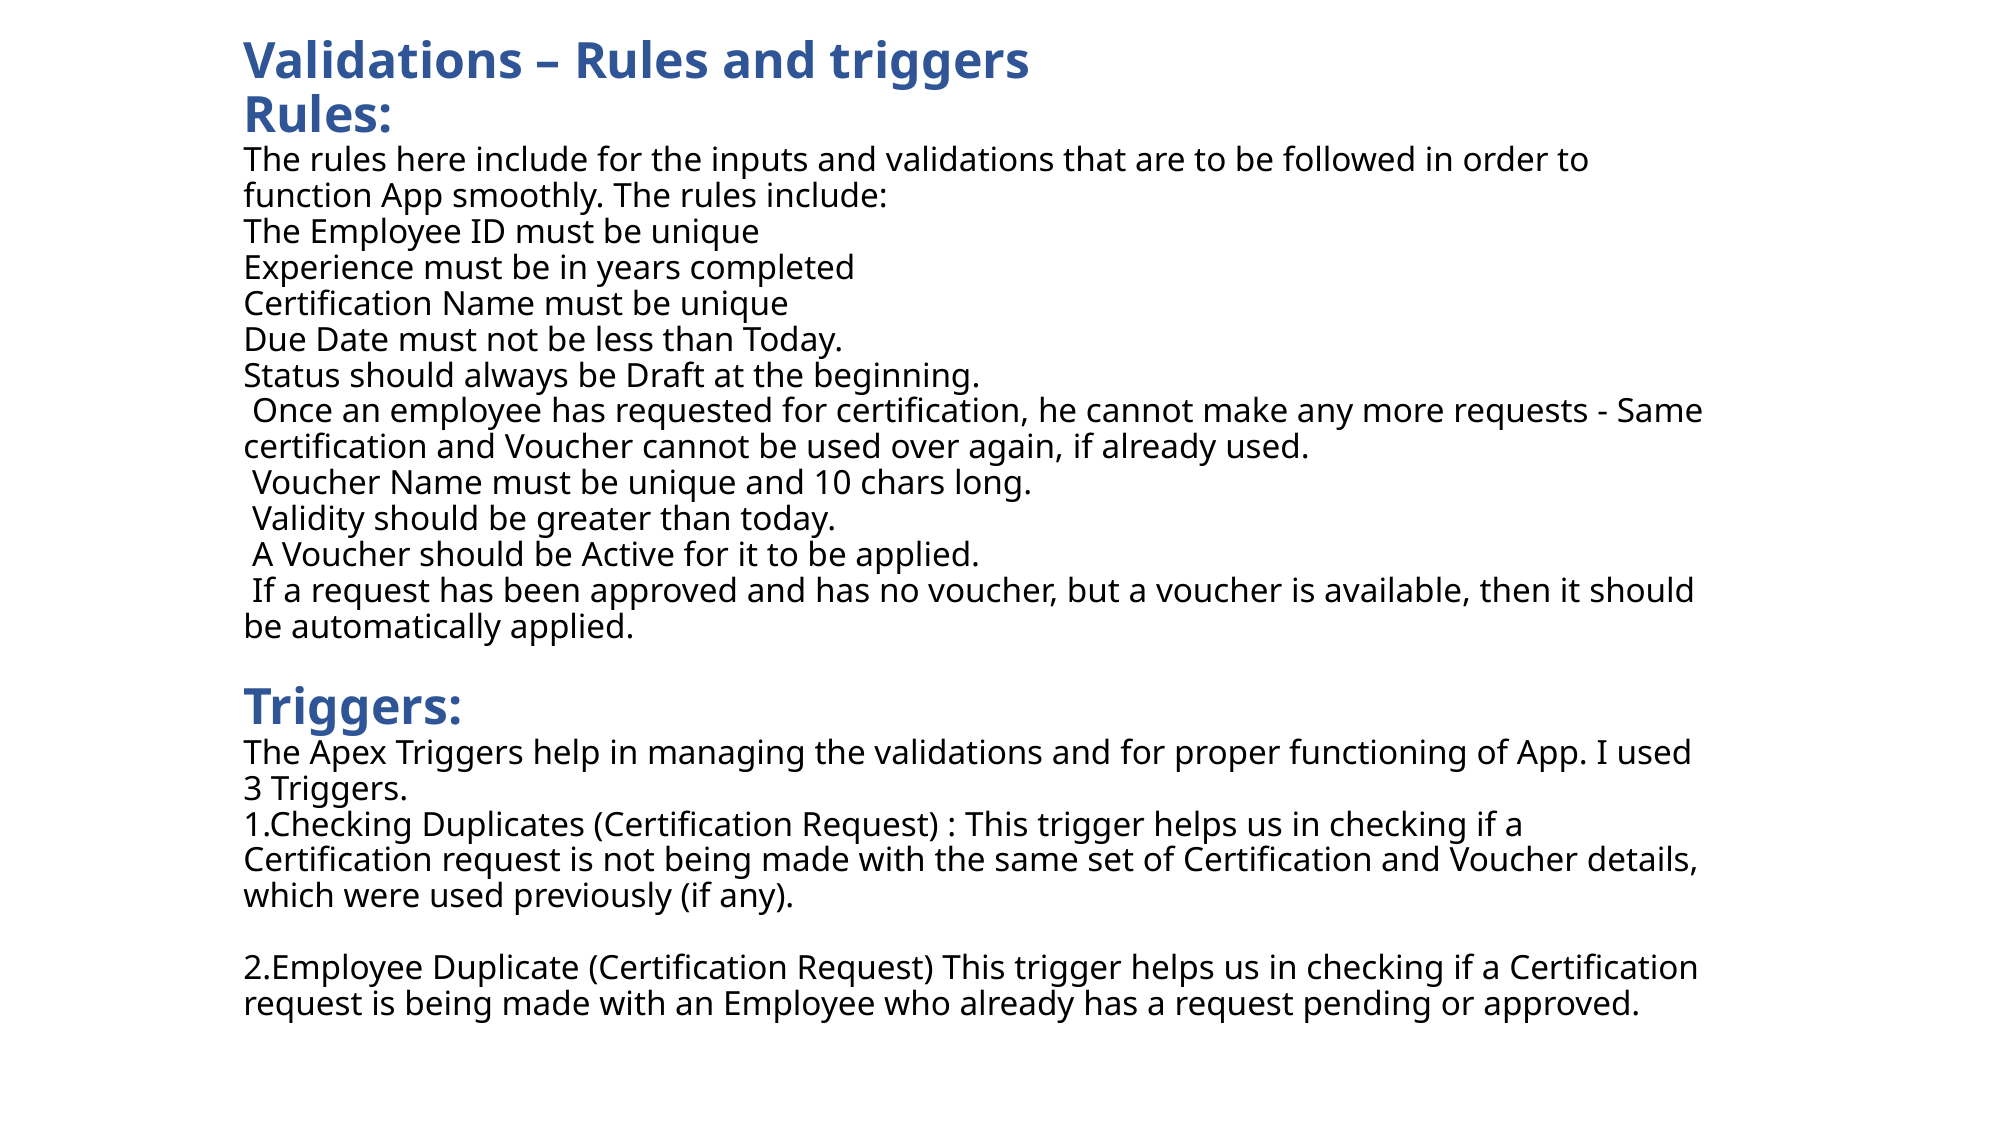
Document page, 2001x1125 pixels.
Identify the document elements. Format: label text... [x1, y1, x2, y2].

title Validations – Rules and triggers Rules: The rules here include for the inputs and validations that are to be followed in order to function App smoothly. The rules include: The Employee ID must be unique Experience must be in years completed Certification Name must be unique Due Date must not be less than Today. Status should always be Draft at the beginning. Once an employee has requested for certification, he cannot make any more requests - Same certification and Voucher cannot be used over again, if already used. Voucher Name must be unique and 10 chars long. Validity should be greater than today. A Voucher should be Active for it to be applied. If a request has been approved and has no voucher, but a voucher is available, then it should be automatically applied. Triggers: The Apex Triggers help in managing the validations and for proper functioning of App. I used 3 Triggers. 1.Checking Duplicates (Certification Request) : This trigger helps us in checking if a Certification request is not being made with the same set of Certification and Voucher details, which were used previously (if any). 2.Employee Duplicate (Certification Request) This trigger helps us in checking if a Certification request is being made with an Employee who already has a request pending or approved. [228, 0, 1729, 1043]
